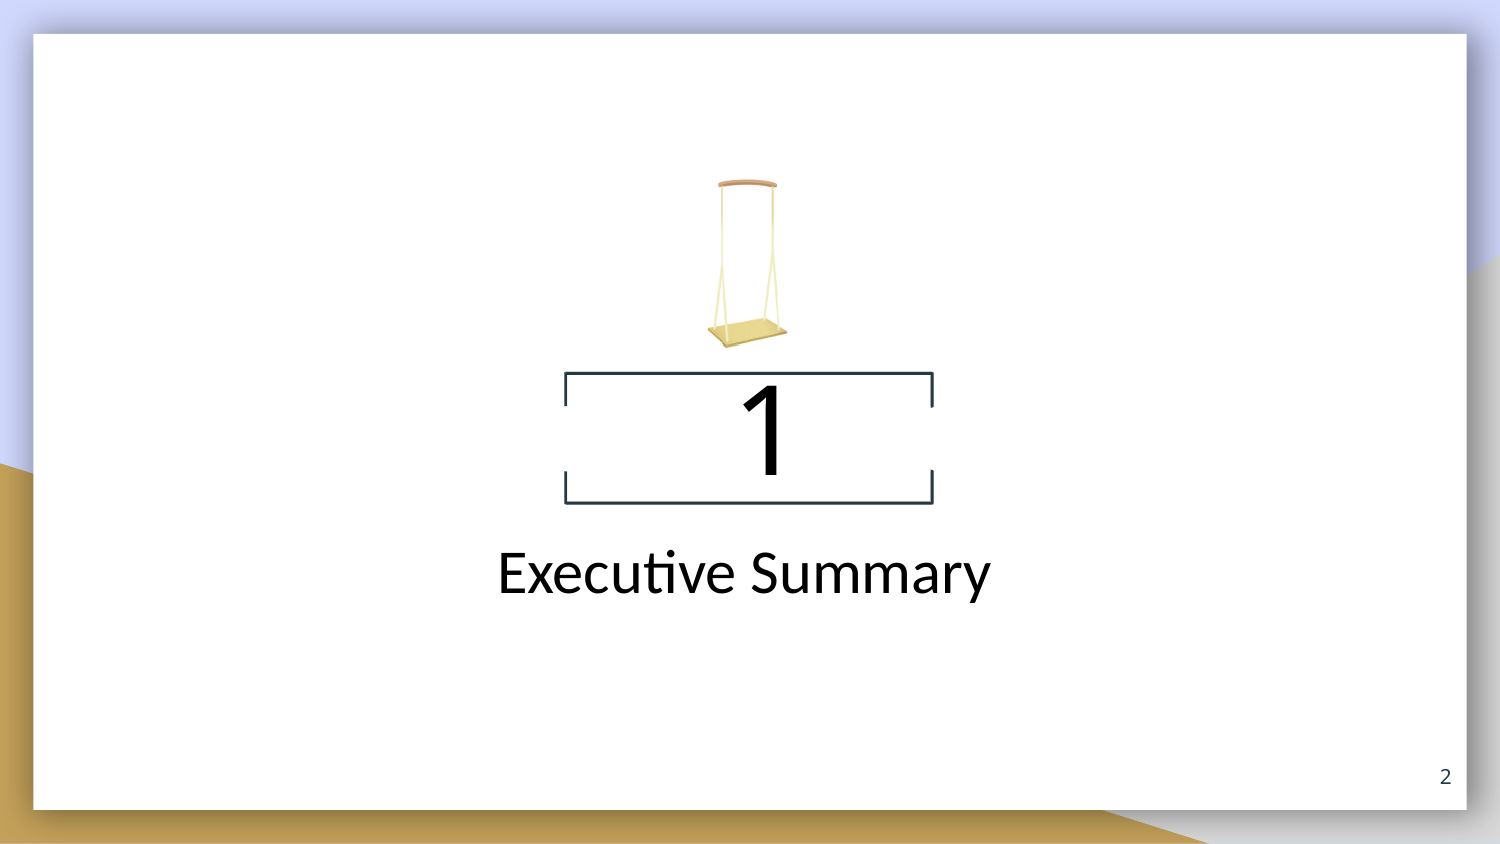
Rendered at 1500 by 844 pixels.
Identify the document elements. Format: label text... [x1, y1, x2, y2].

slide_number 2 [1376, 745, 1467, 810]
text_box Executive Summary [482, 486, 1079, 615]
text_box 1 [1005, 335, 1500, 477]
picture [499, 161, 1000, 532]
